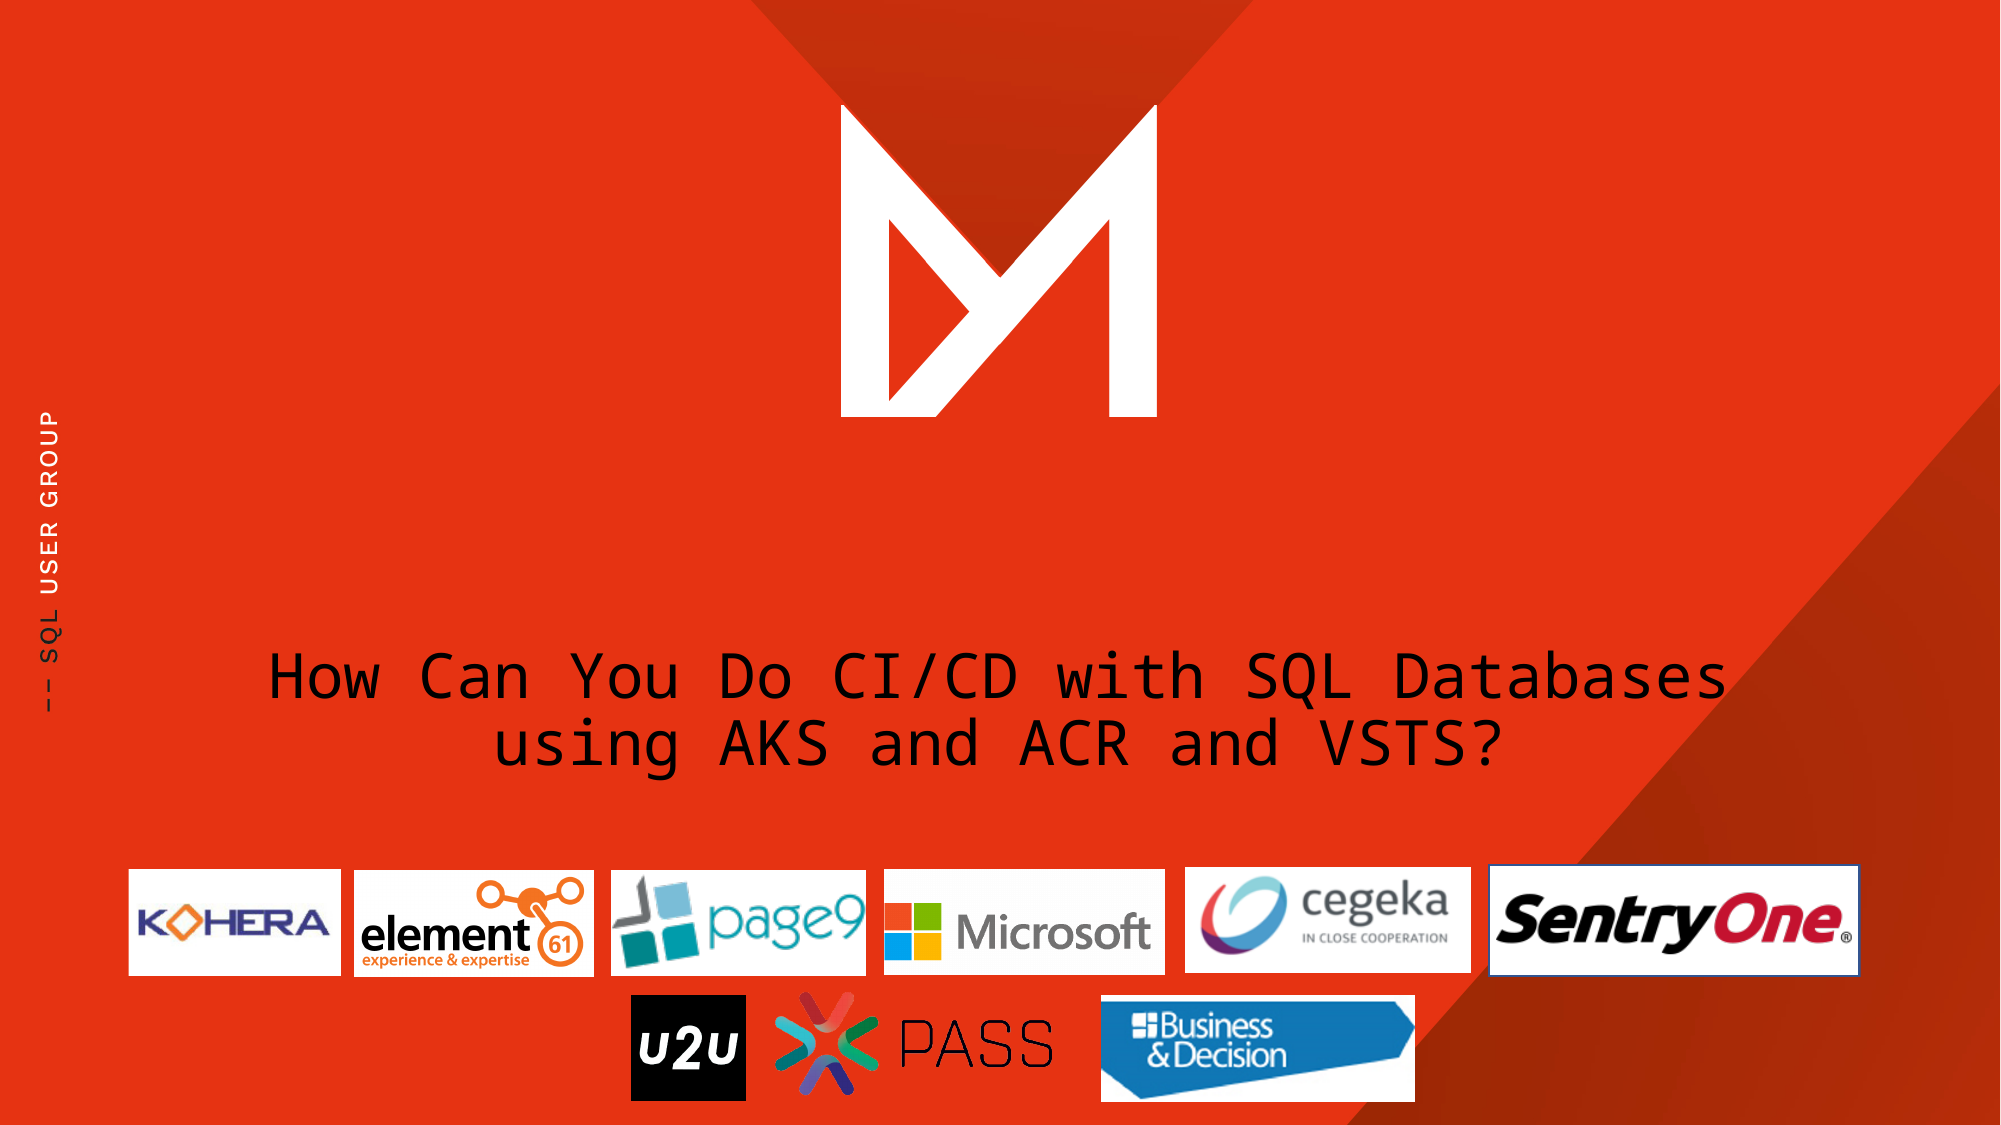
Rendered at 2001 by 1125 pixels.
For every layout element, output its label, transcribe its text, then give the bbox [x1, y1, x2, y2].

title How Can You Do CI/CD with SQL Databases using AKS and ACR and VSTS? [249, 606, 1750, 787]
picture [0, 0, 2001, 1125]
